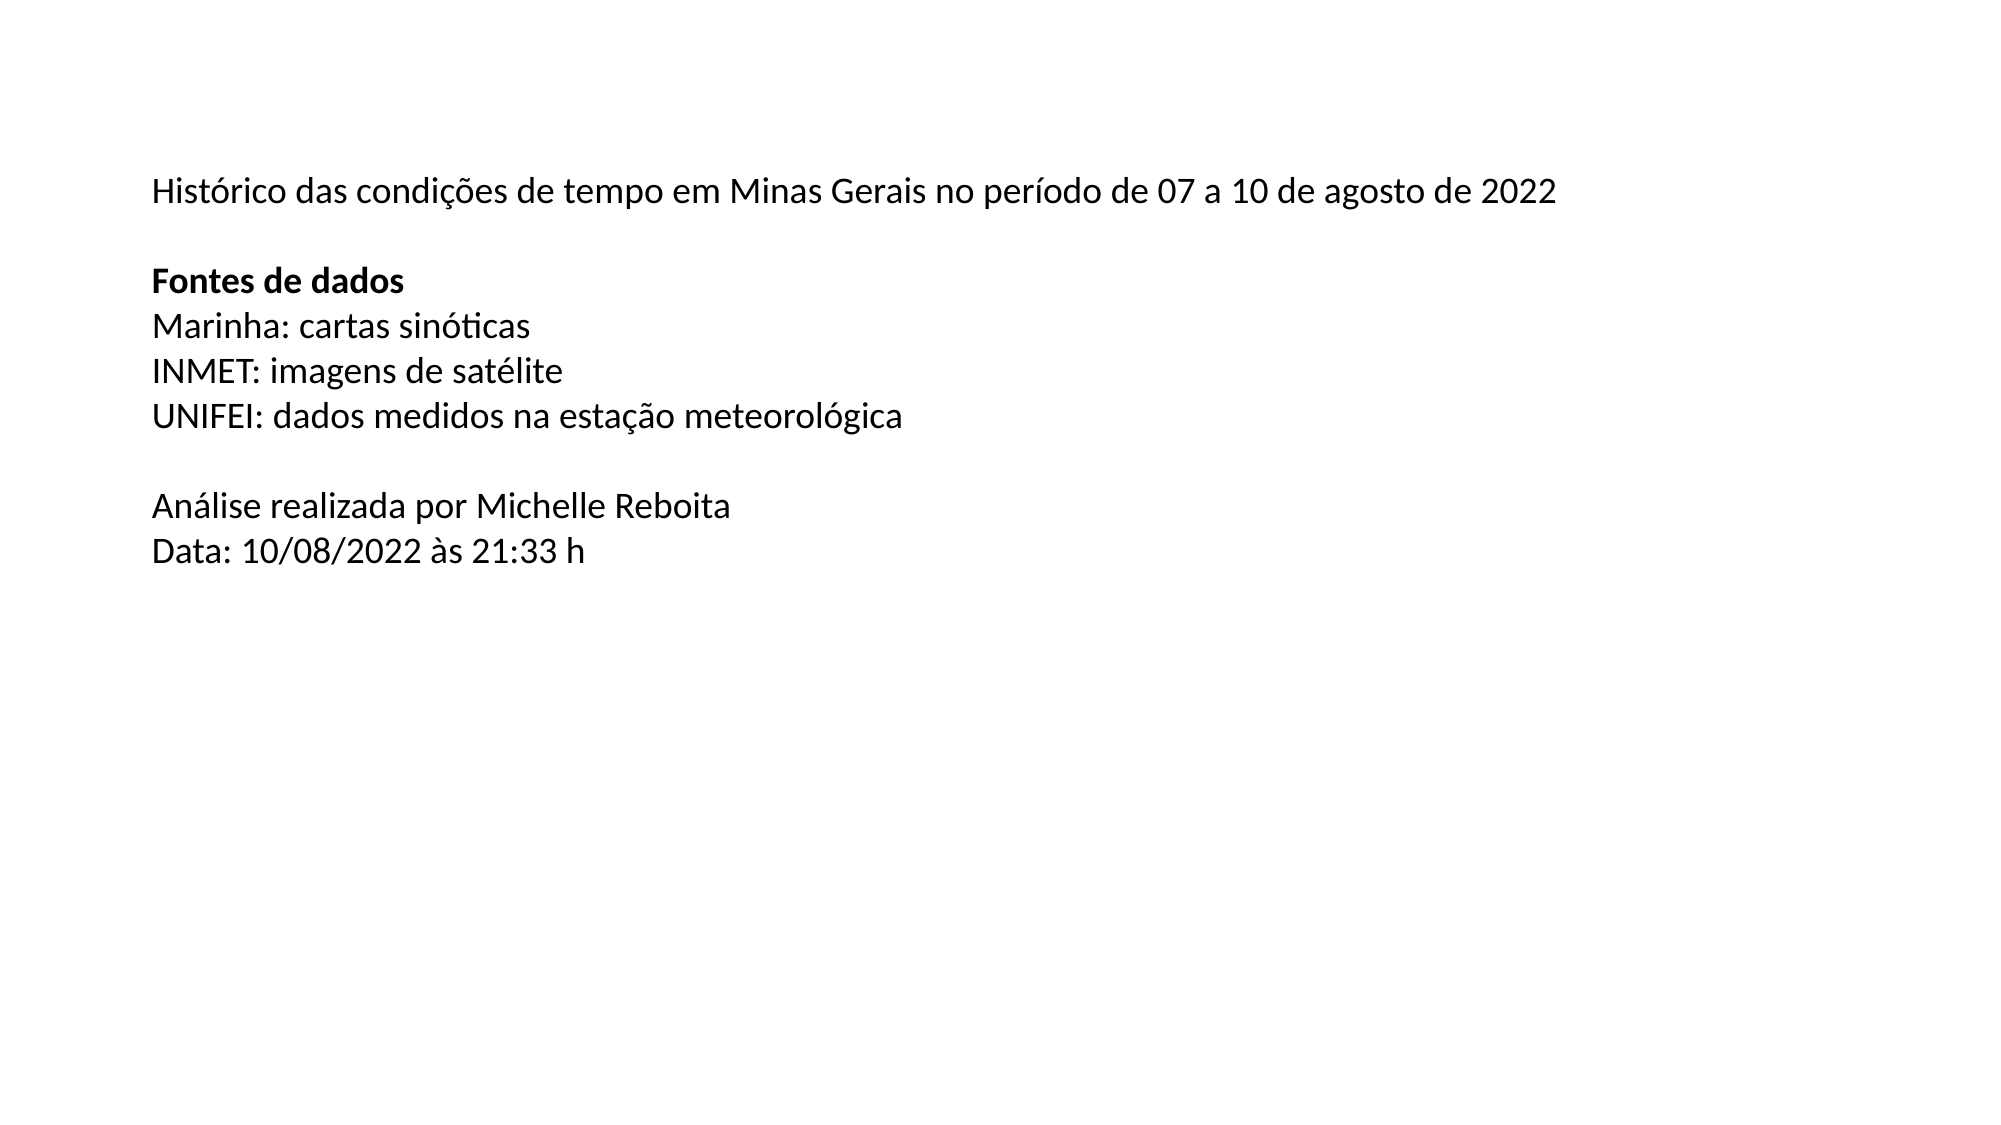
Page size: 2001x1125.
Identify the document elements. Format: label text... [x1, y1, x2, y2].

text_box Histórico das condições de tempo em Minas Gerais no período de 07 a 10 de agosto de 2022 Fontes de dados Marinha: cartas sinóticas INMET: imagens de satélite UNIFEI: dados medidos na estação meteorológica Análise realizada por Michelle Reboita Data: 10/08/2022 às 21:33 h [137, 158, 1574, 578]
